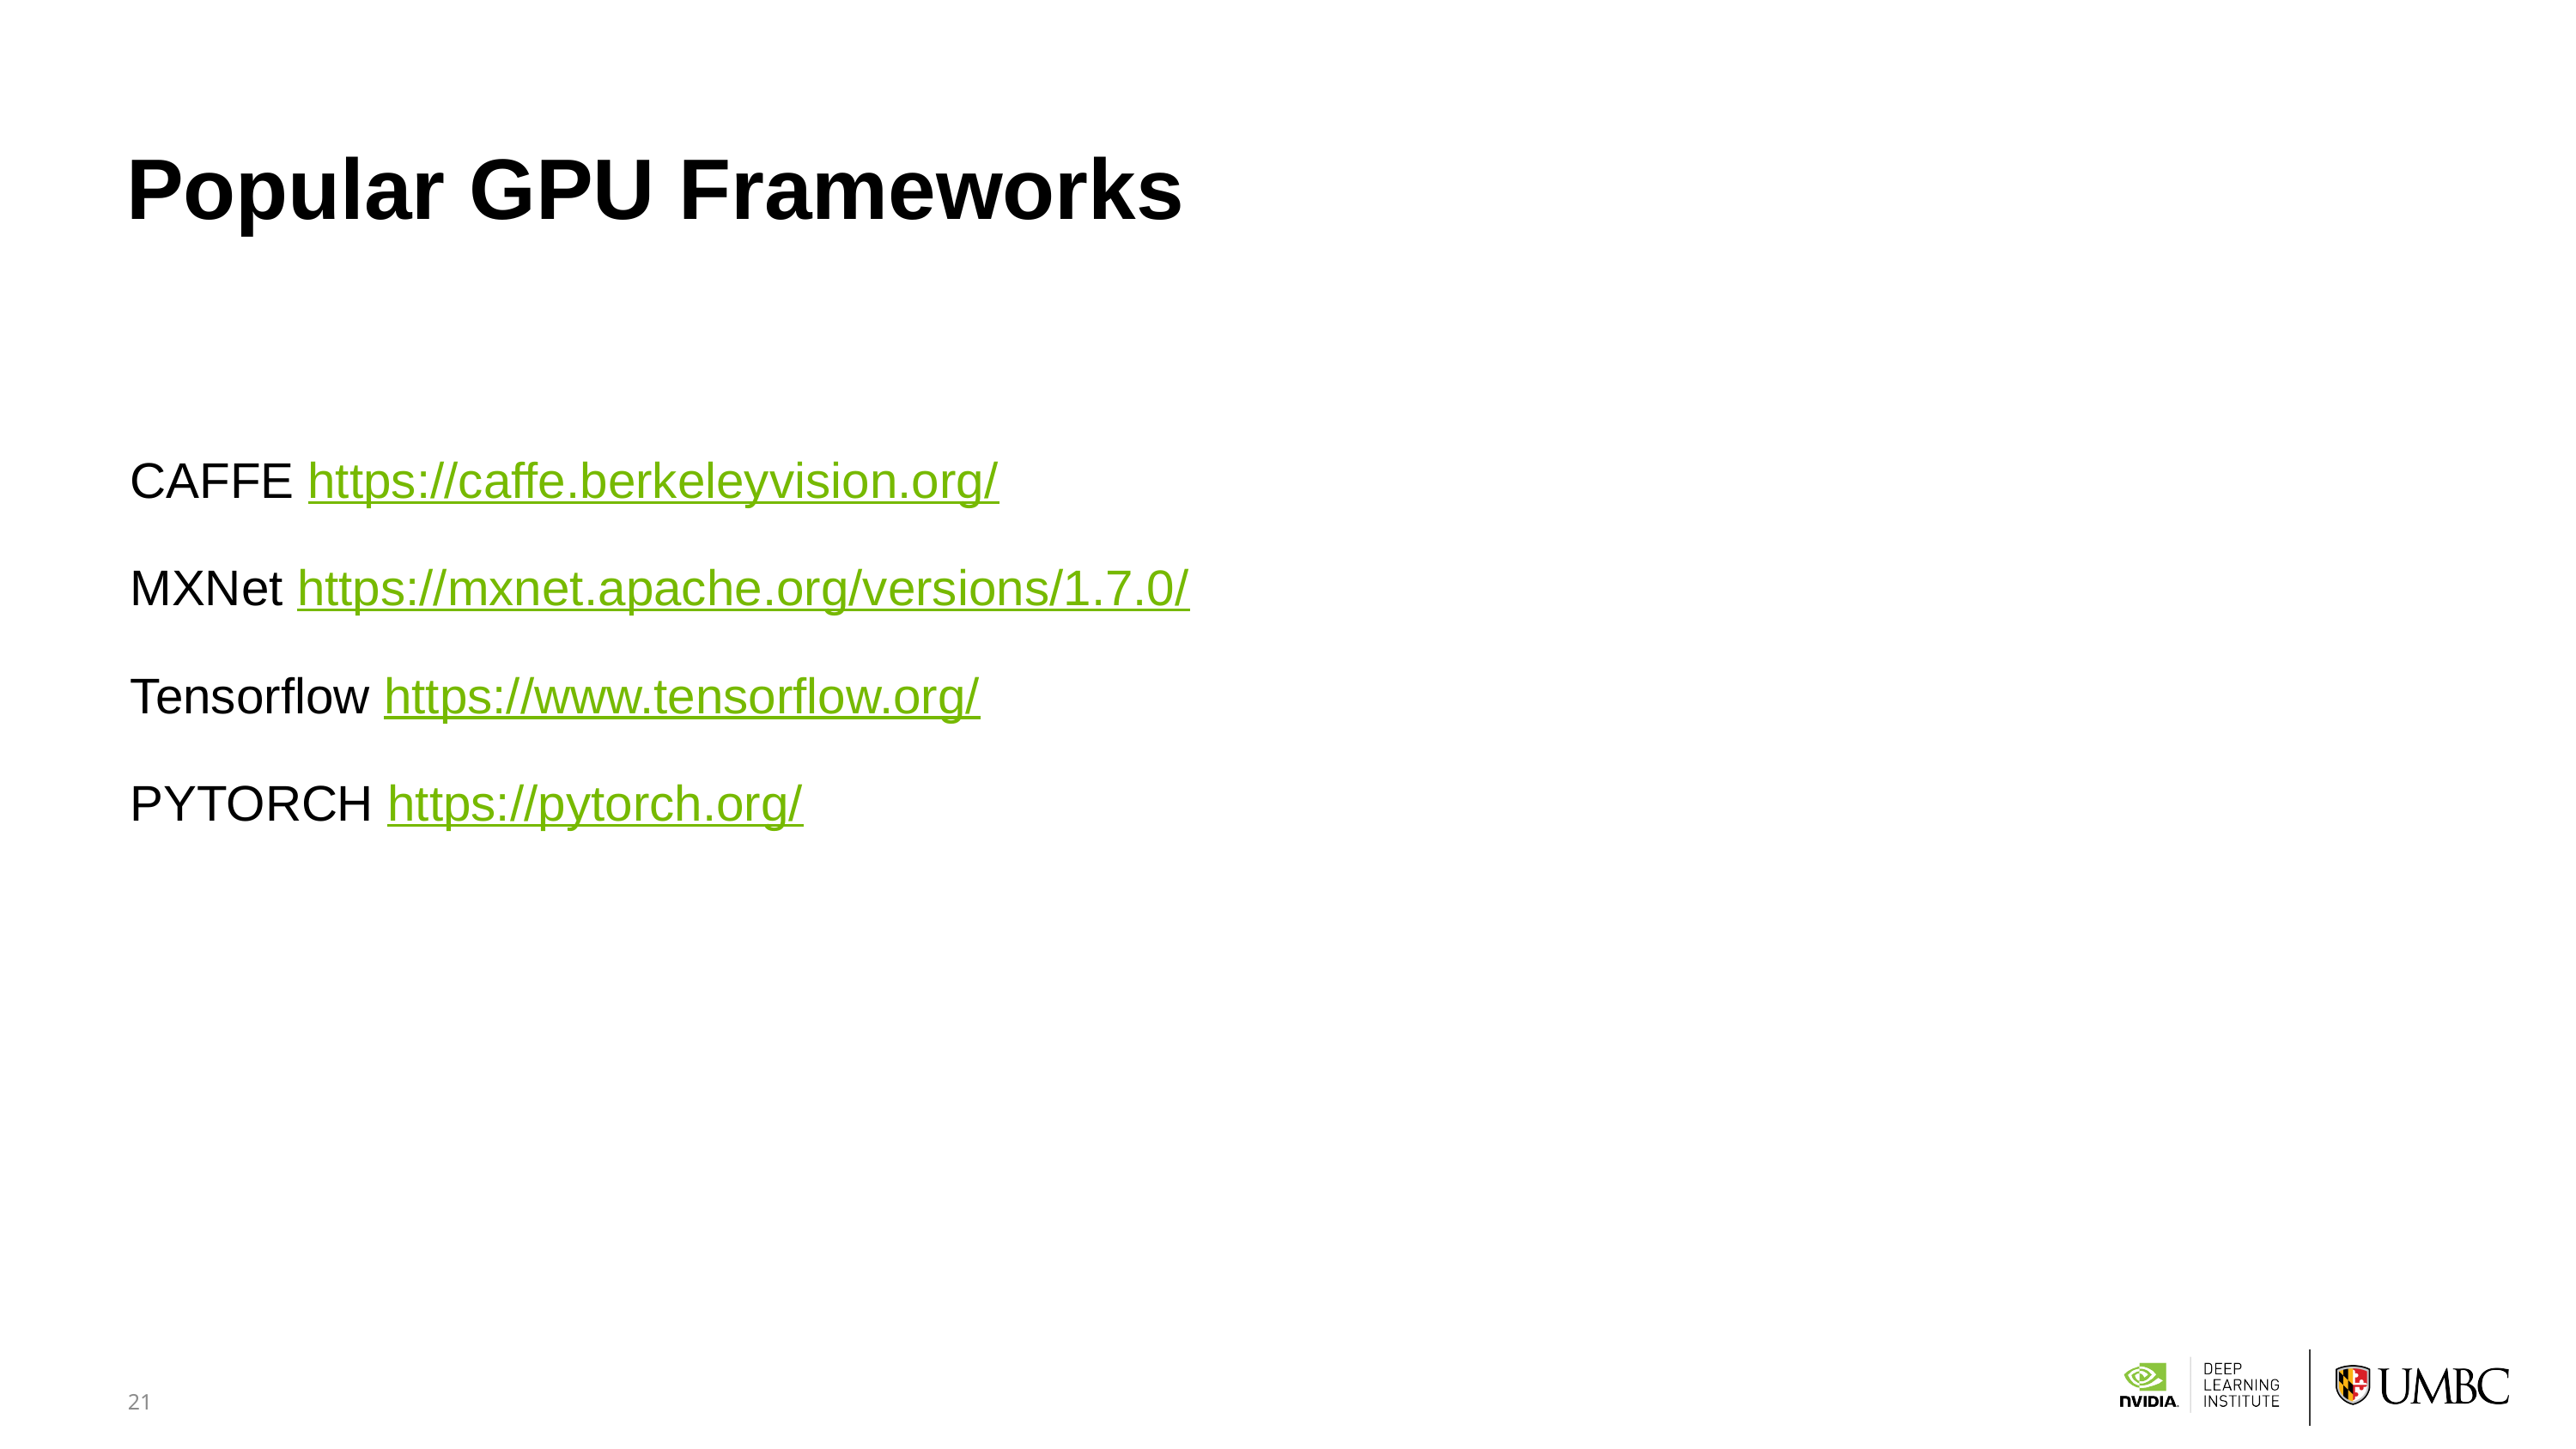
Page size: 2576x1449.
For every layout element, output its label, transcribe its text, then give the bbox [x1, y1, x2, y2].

picture [2336, 1365, 2509, 1405]
picture [2100, 1343, 2299, 1427]
list CAFFE https://caffe.berkeleyvision.org/ MXNet https://mxnet.apache.org/versions/1.7.0/ Tensorflow https://www.tensorflow.org/ PYTORCH https://pytorch.org/ [117, 448, 2454, 1325]
title Popular GPU Frameworks [112, 105, 2456, 245]
